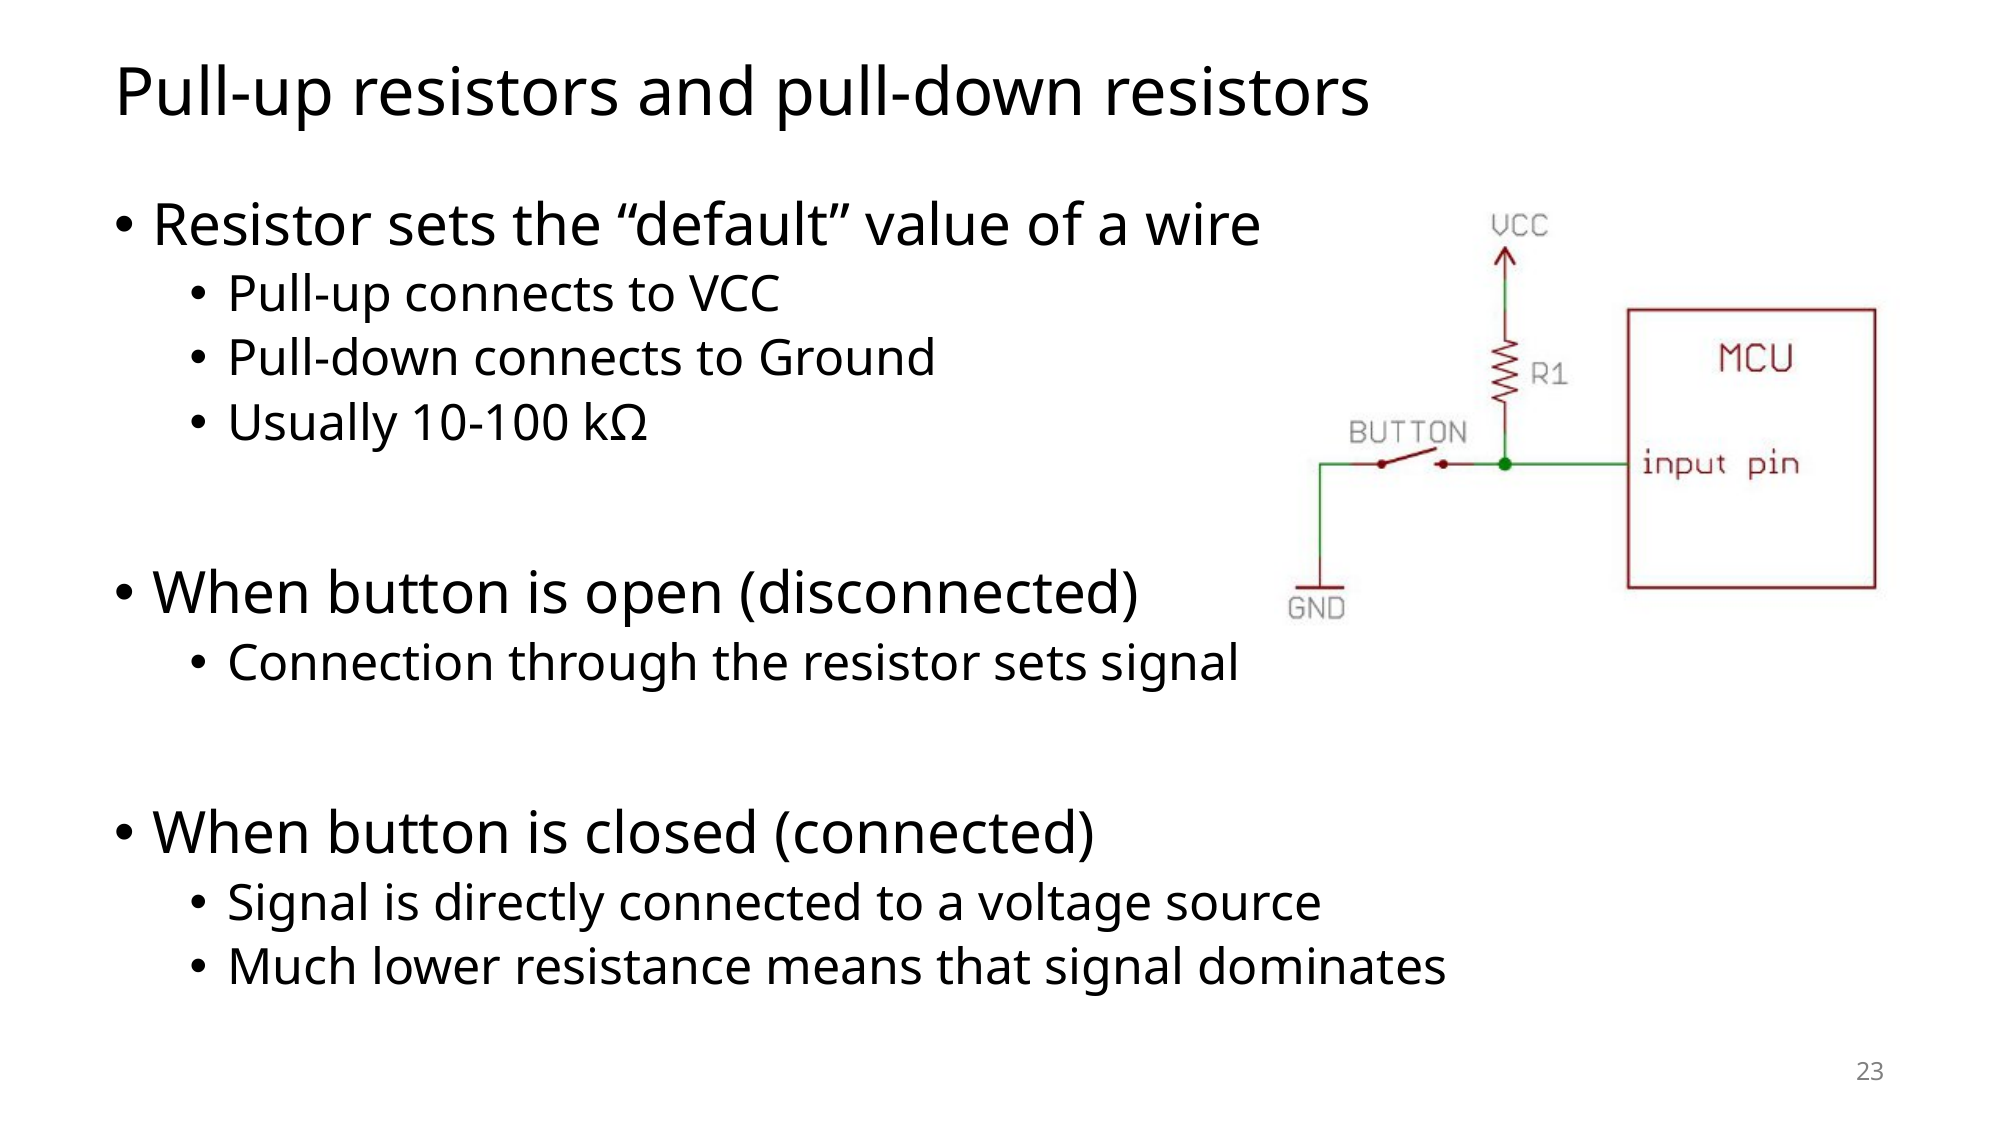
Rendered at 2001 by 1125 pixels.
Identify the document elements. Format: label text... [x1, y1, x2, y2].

title Pull-up resistors and pull-down resistors [99, 37, 1900, 150]
slide_number 23 [1749, 1042, 1900, 1103]
list Resistor sets the “default” value of a wire Pull-up connects to VCC Pull-down connects to Ground Usually 10-100 kΩ When button is open (disconnected) Connection through the resistor sets signal When button is closed (connected) Signal is directly connected to a voltage source Much lower resistance means that signal dominates [99, 187, 1900, 1013]
picture [1274, 187, 1900, 646]
